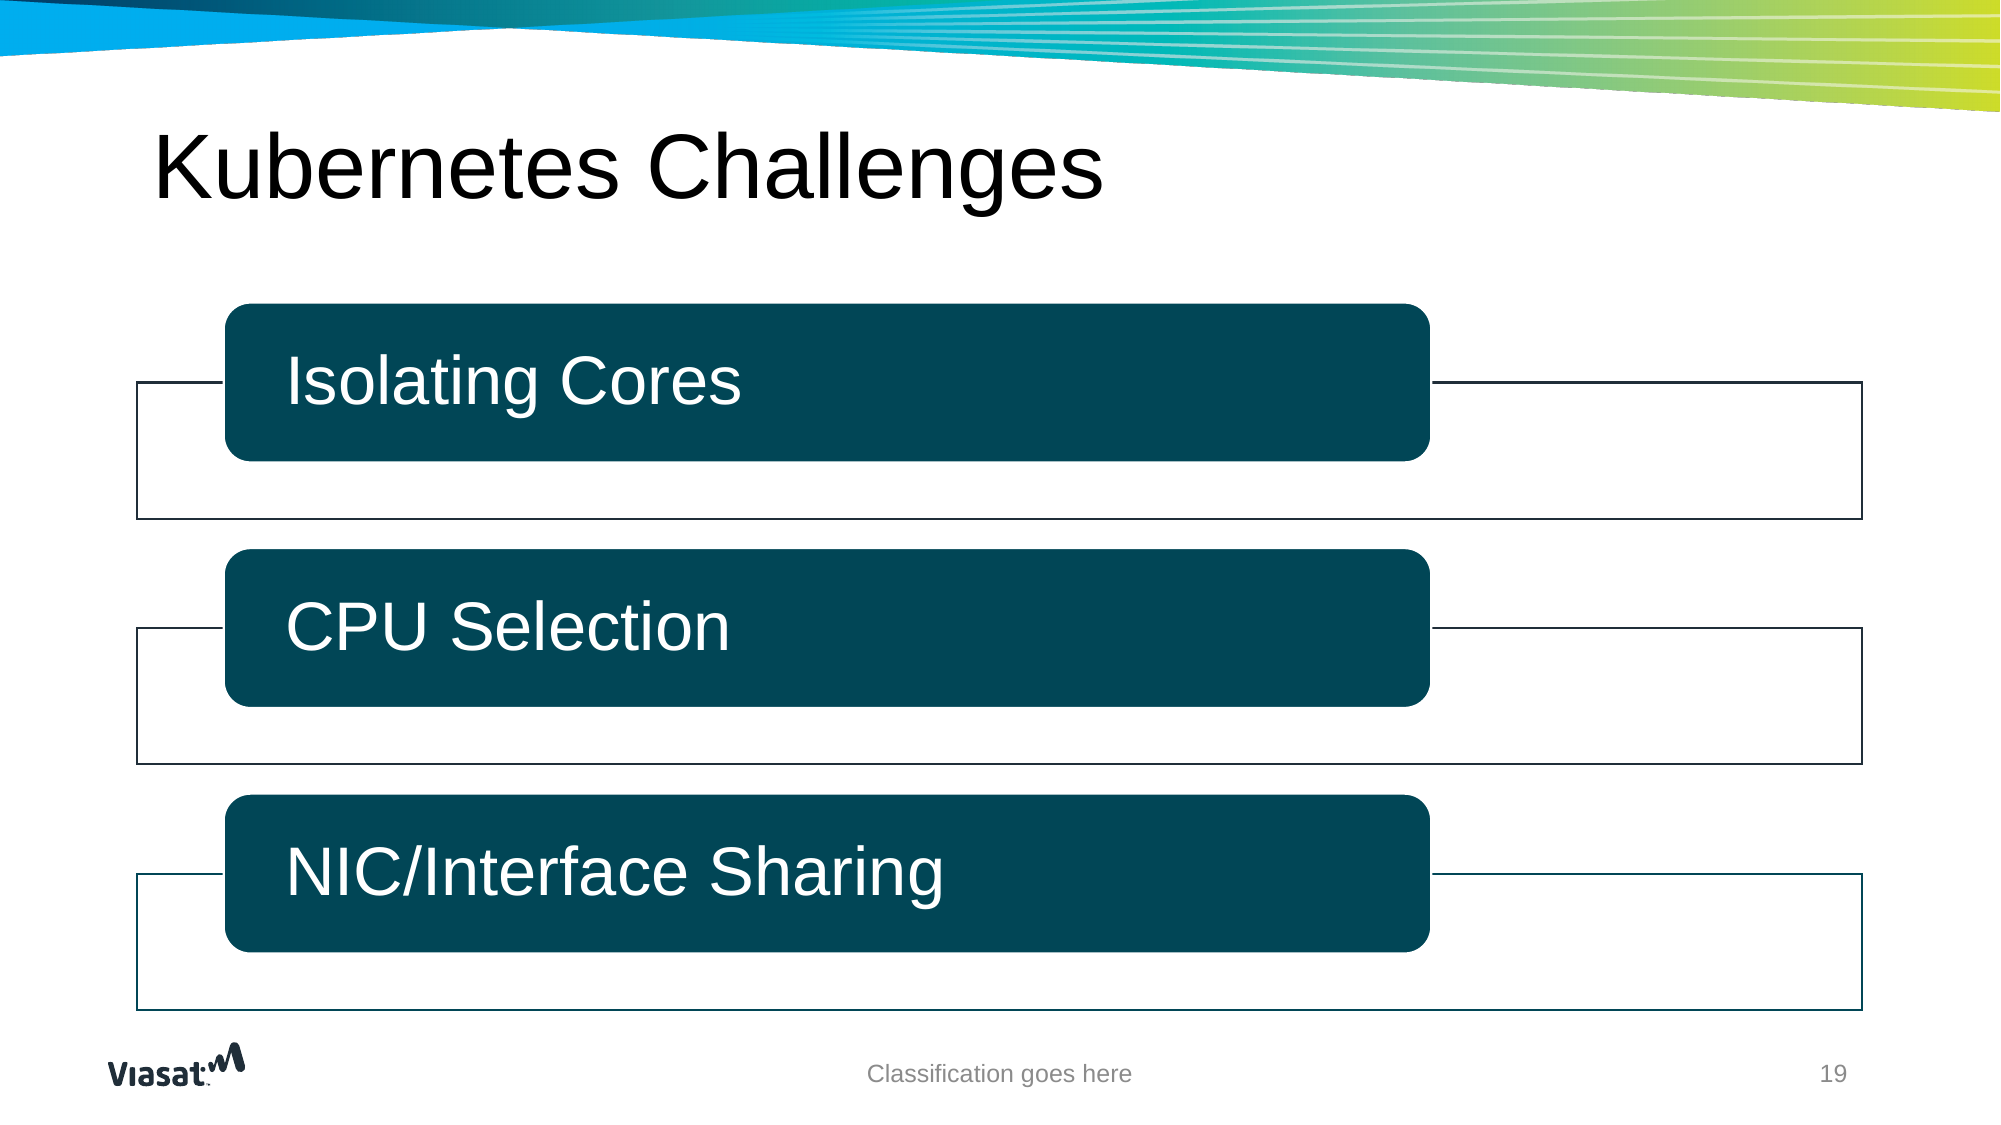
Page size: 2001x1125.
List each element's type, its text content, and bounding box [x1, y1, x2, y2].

footer Classification goes here [662, 1042, 1338, 1103]
slide_number 19 [1412, 1042, 1863, 1103]
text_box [137, 299, 1863, 1014]
picture [0, 0, 2000, 112]
picture [30, 0, 103, 4]
title Kubernetes Challenges [137, 59, 1863, 278]
